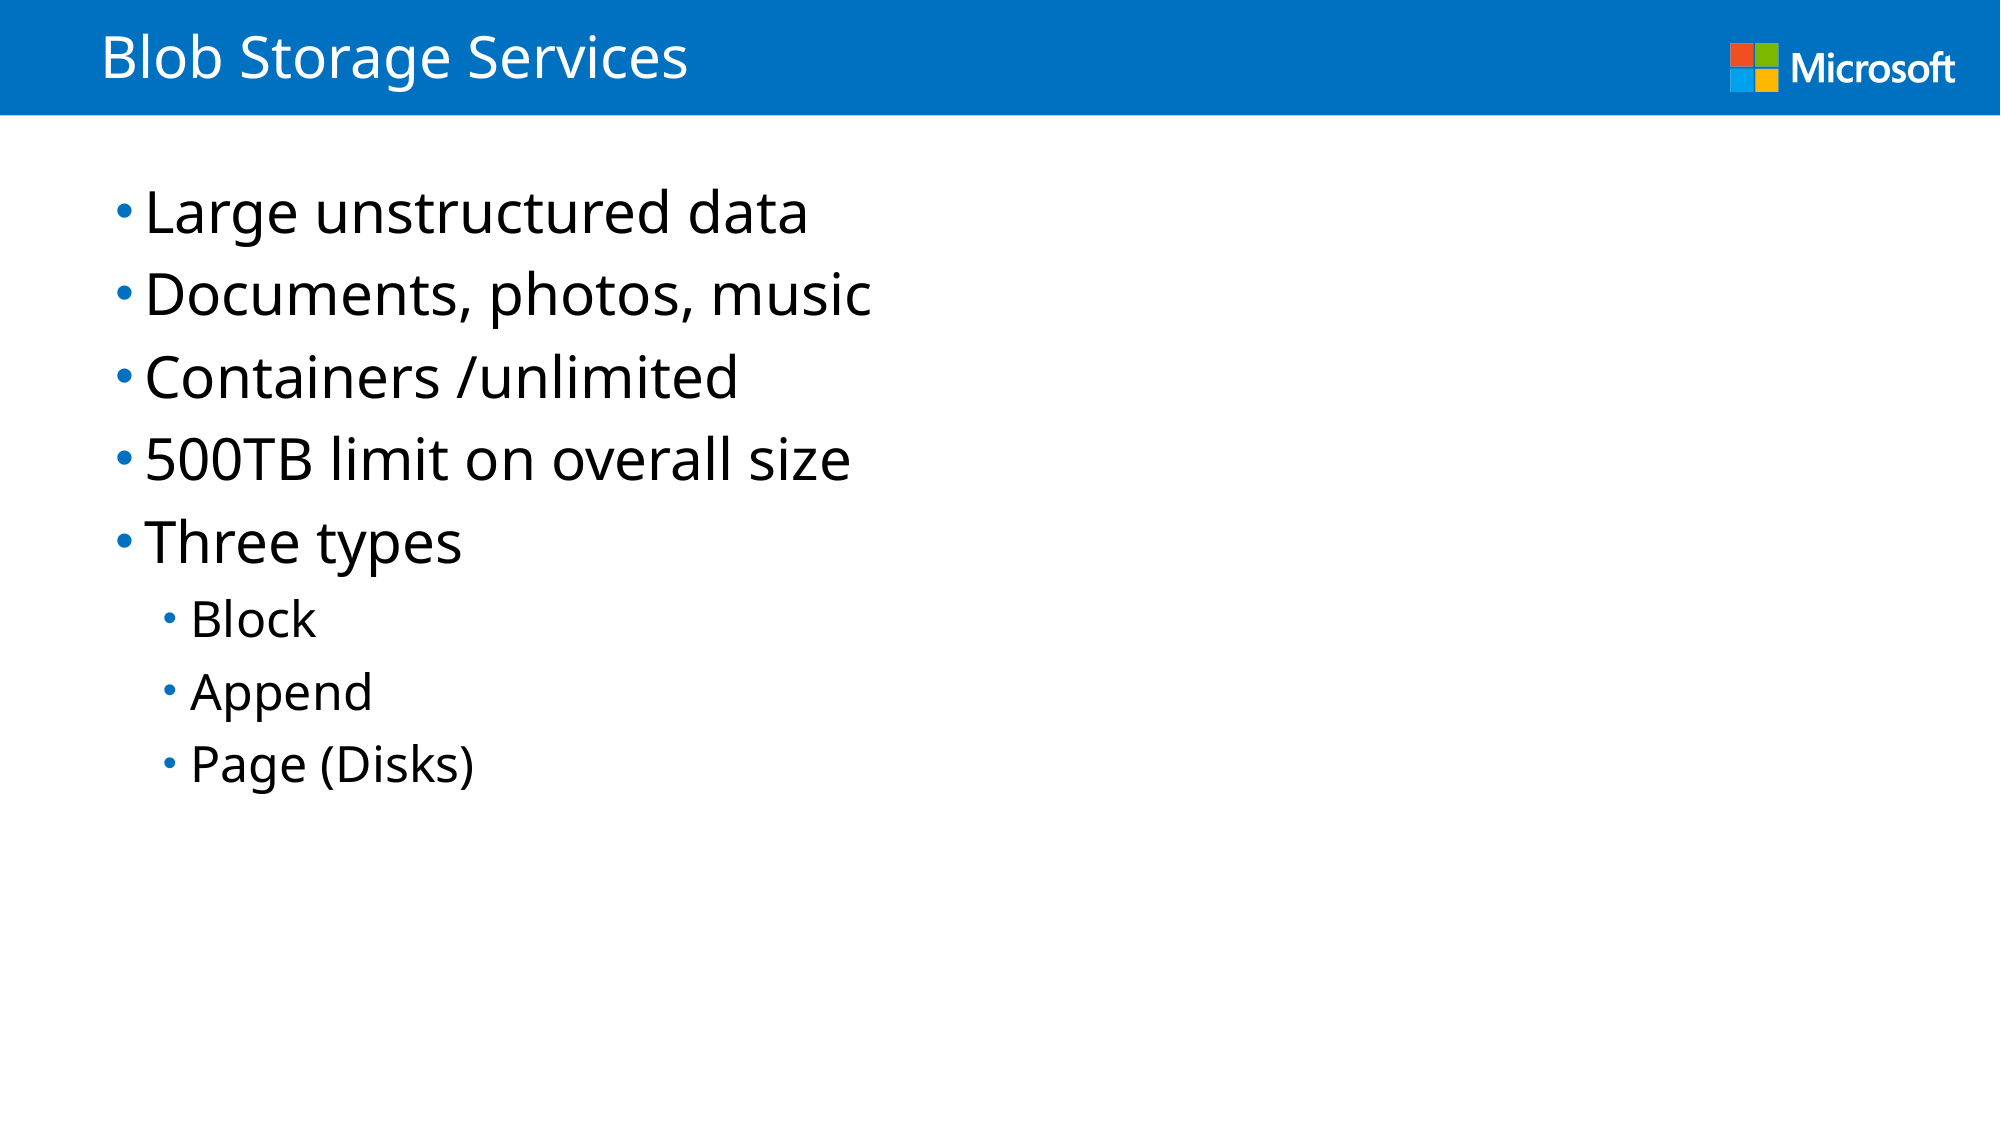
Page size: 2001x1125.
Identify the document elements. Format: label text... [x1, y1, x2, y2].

title Blob Storage Services [100, 0, 1802, 122]
picture [1802, 14, 1986, 121]
text_box Large unstructured data Documents, photos, music Containers /unlimited 500TB limit on overall size Three types Block Append Page (Disks) [100, 167, 1508, 1012]
